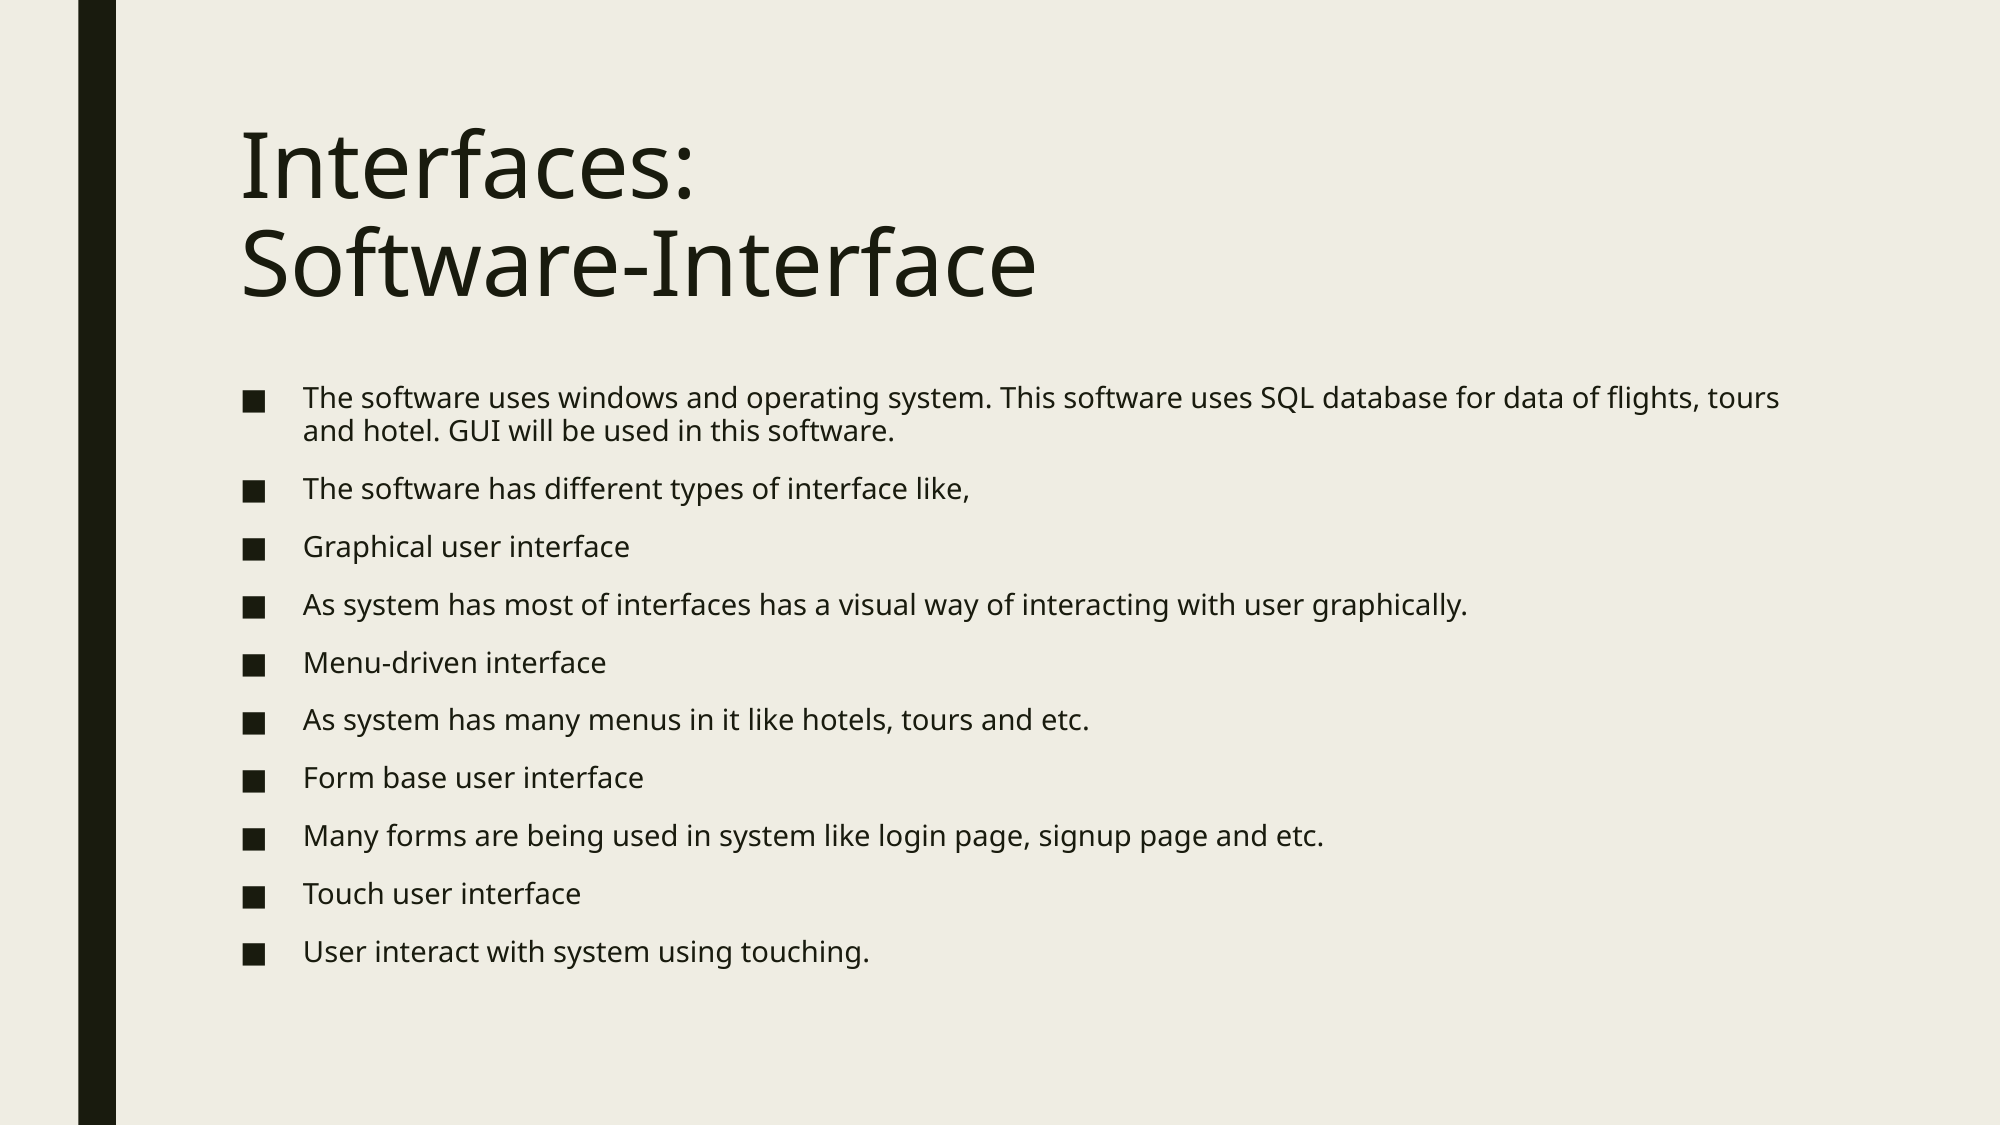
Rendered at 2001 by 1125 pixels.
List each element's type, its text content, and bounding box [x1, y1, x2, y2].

list The software uses windows and operating system. This software uses SQL database for data of flights, tours and hotel. GUI will be used in this software. The software has different types of interface like, Graphical user interface As system has most of interfaces has a visual way of interacting with user graphically. Menu-driven interface As system has many menus in it like hotels, tours and etc. Form base user interface Many forms are being used in system like login page, signup page and etc. Touch user interface User interact with system using touching. [225, 375, 1800, 963]
title Interfaces: Software-Interface [225, 112, 1800, 357]
